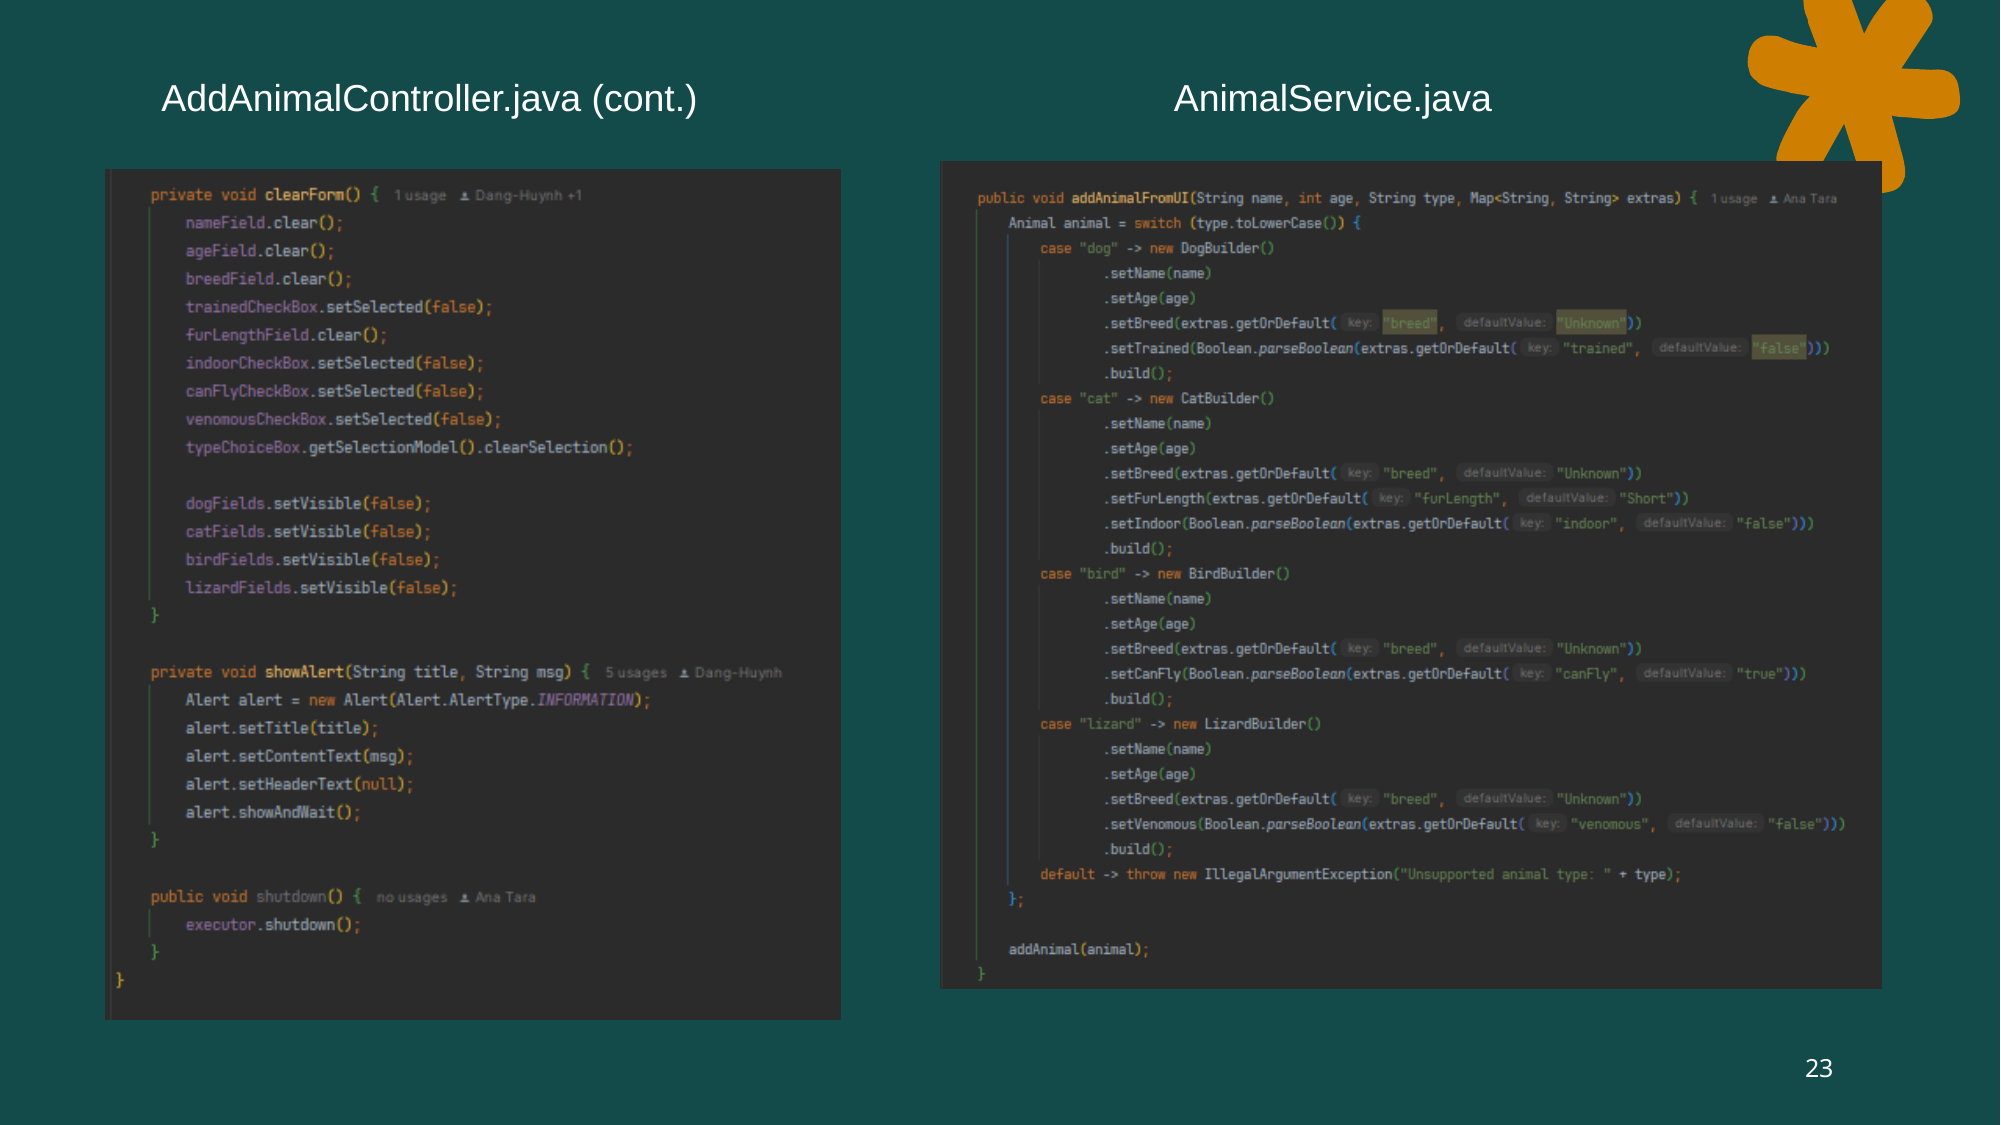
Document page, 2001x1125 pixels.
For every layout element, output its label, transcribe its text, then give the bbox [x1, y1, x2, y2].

list AddAnimalController.java (cont.) [161, 26, 705, 120]
picture [105, 169, 841, 1020]
slide_number ‹#› [1805, 1006, 2000, 1125]
picture [940, 161, 1882, 989]
list AnimalService.java [1173, 26, 1717, 120]
